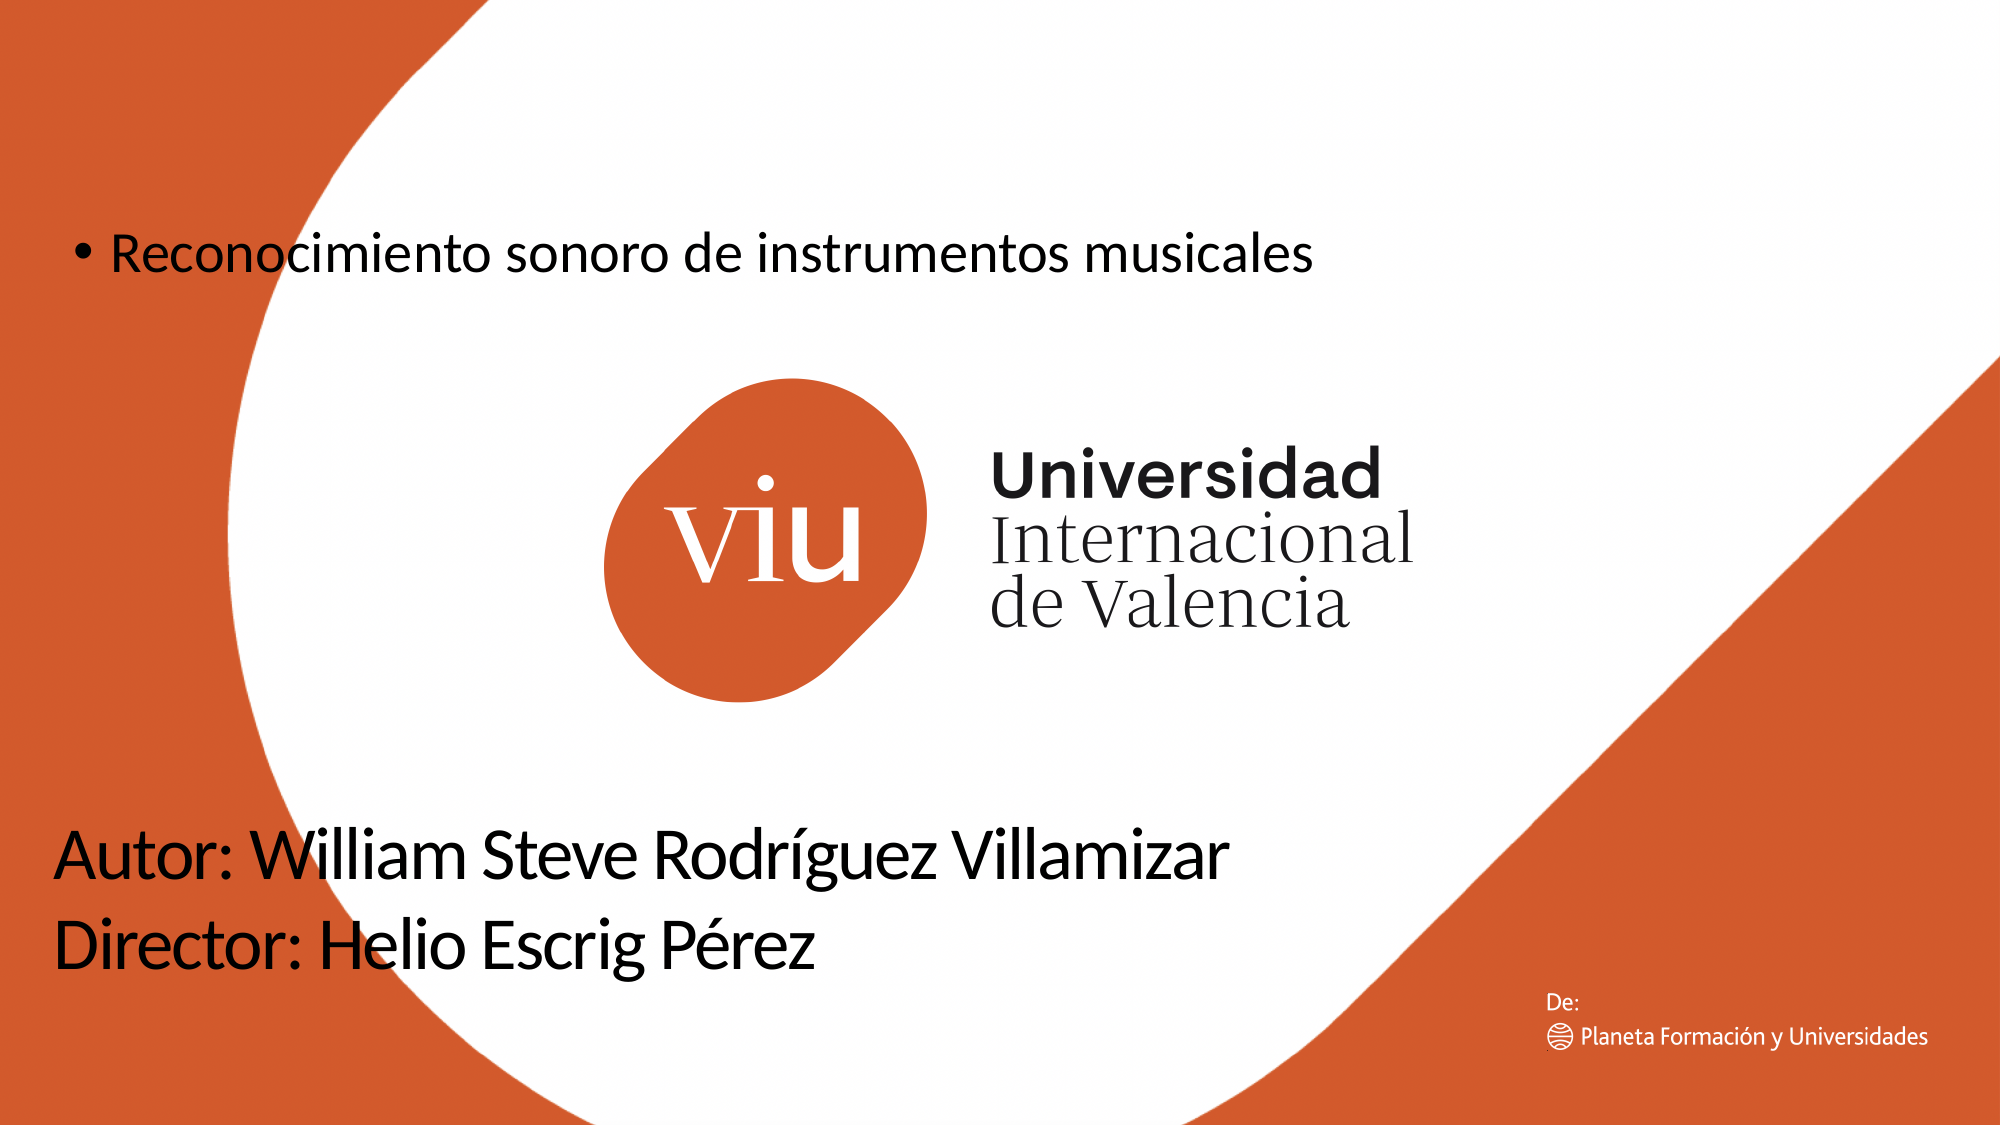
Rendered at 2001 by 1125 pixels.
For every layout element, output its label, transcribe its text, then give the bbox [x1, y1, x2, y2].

text_box Autor: William Steve Rodríguez Villamizar Director: Helio Escrig Pérez [53, 829, 1927, 985]
picture [0, 0, 2000, 1125]
text_box Reconocimiento sonoro de instrumentos musicales [73, 207, 1315, 300]
